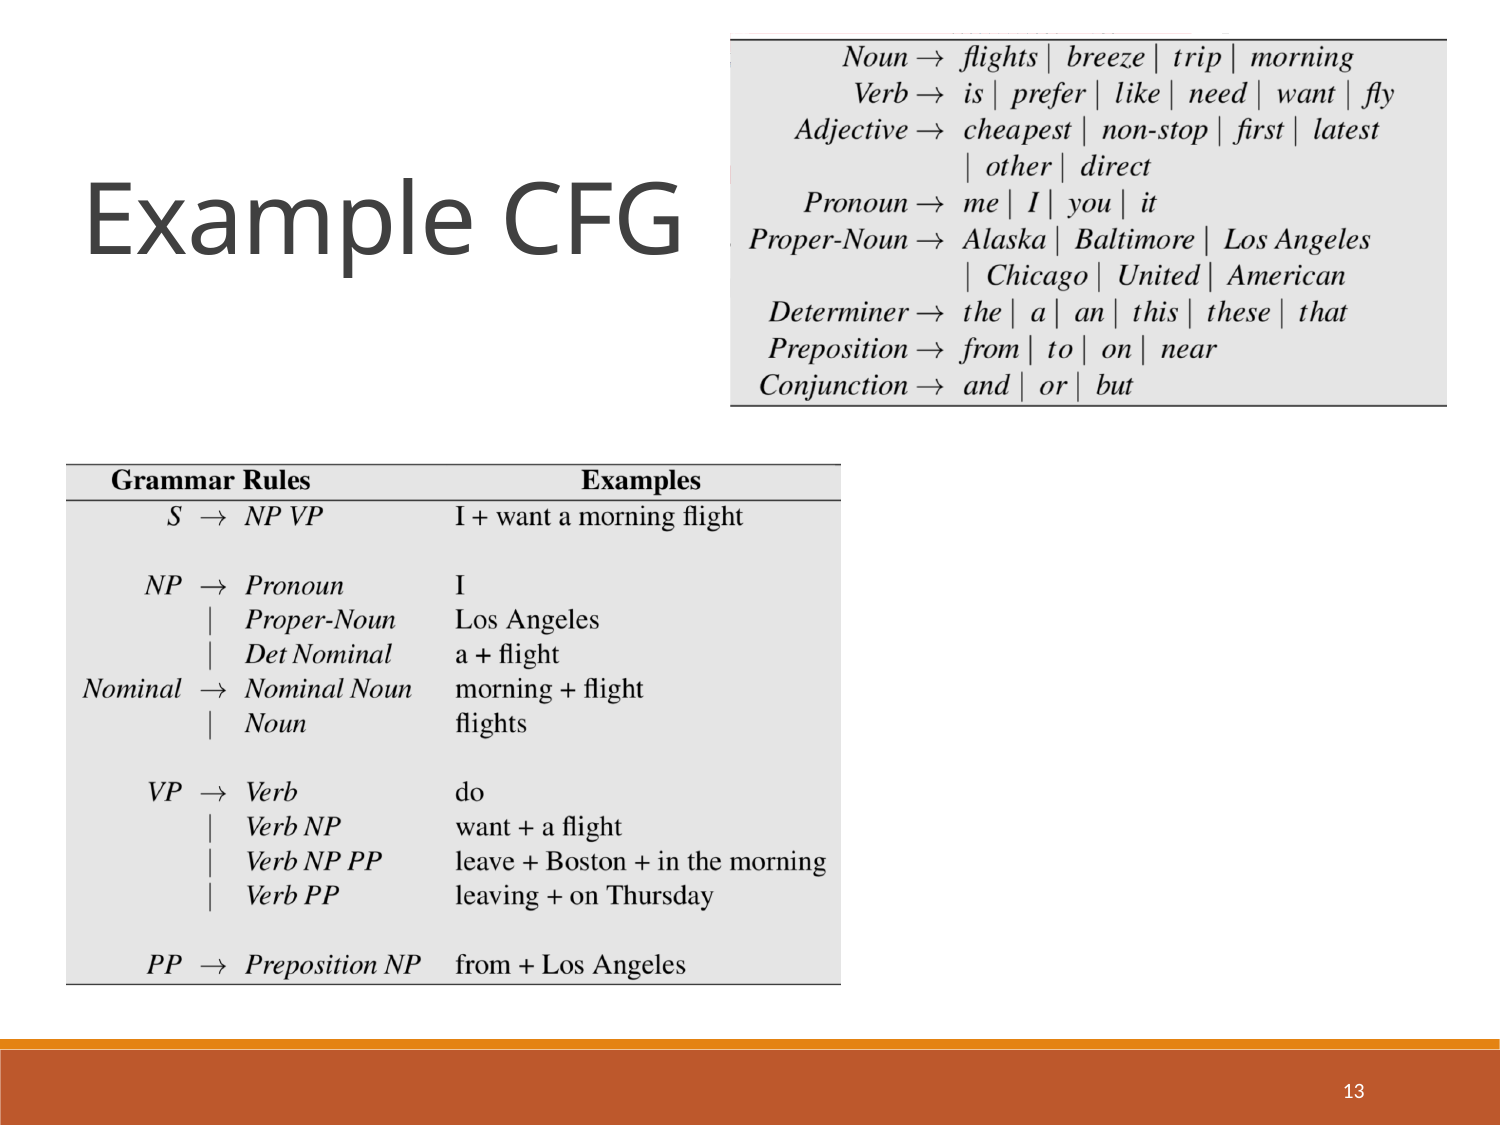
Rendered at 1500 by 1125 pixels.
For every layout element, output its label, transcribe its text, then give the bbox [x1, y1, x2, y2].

title Example CFG [66, 45, 726, 283]
slide_number 13 [1218, 1059, 1380, 1120]
picture [65, 461, 842, 988]
picture [729, 32, 1448, 409]
